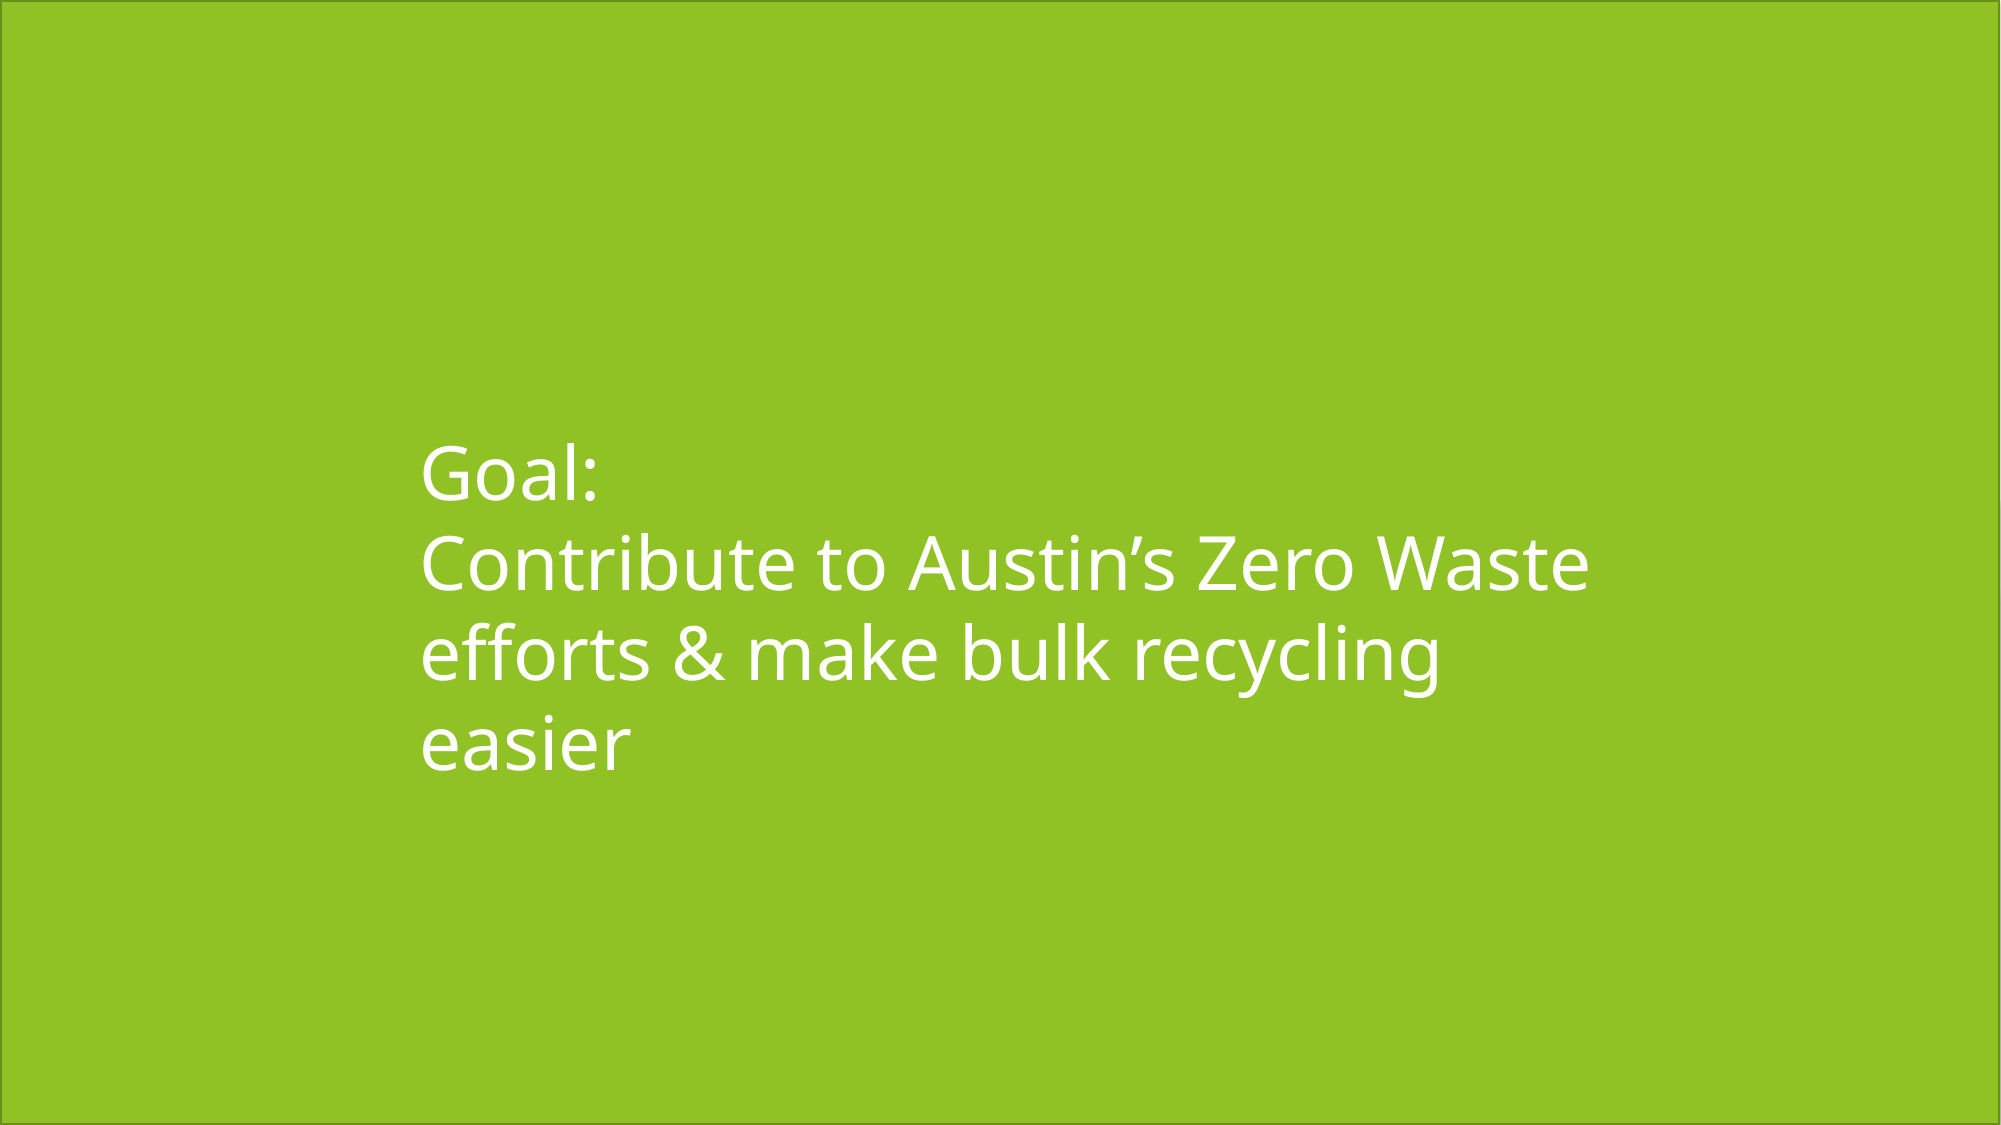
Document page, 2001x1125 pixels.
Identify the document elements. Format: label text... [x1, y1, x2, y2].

text_box [0, 0, 2000, 1125]
text_box Goal: Contribute to Austin’s Zero Waste efforts & make bulk recycling easier [404, 418, 1669, 794]
